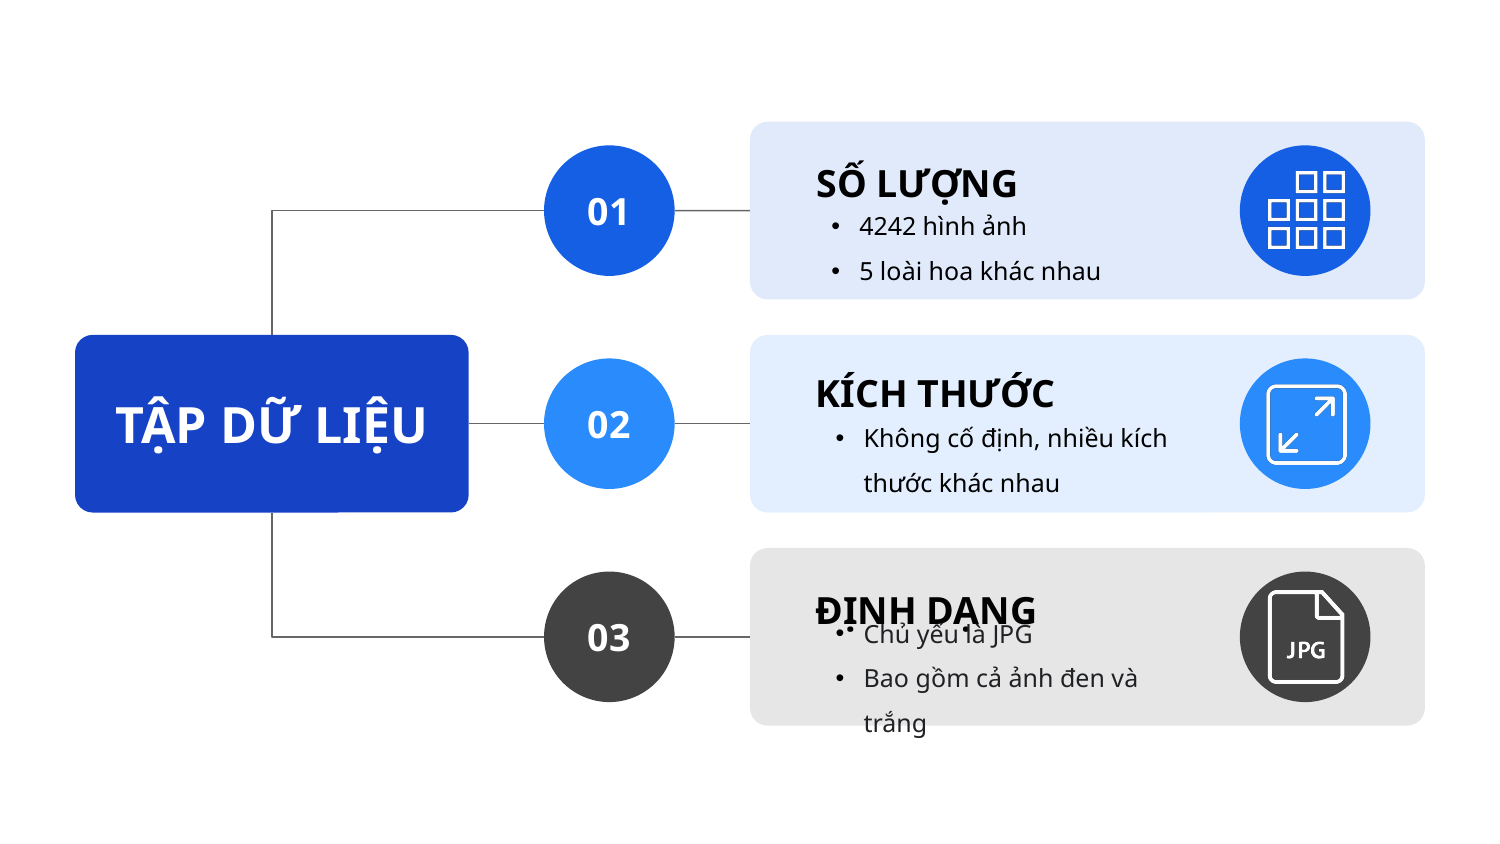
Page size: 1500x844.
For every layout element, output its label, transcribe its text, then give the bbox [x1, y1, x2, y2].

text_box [345, 438, 471, 711]
text_box [1261, 571, 1349, 588]
text_box TẬP DỮ LIỆU [75, 334, 469, 513]
text_box [1272, 693, 1339, 703]
text_box [1239, 387, 1251, 461]
picture [1259, 590, 1353, 684]
picture [1267, 171, 1345, 249]
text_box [800, 582, 1242, 709]
text_box 02 [544, 358, 675, 489]
text_box [749, 334, 1425, 513]
picture [1256, 374, 1357, 475]
text_box [749, 121, 1425, 300]
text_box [800, 365, 1225, 491]
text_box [801, 155, 1220, 279]
text_box 03 [544, 571, 675, 703]
text_box [1239, 145, 1371, 276]
text_box [1264, 358, 1347, 373]
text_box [345, 136, 471, 410]
text_box [1247, 596, 1254, 678]
text_box [1360, 388, 1371, 460]
text_box [749, 547, 1425, 726]
text_box 01 [544, 145, 675, 276]
text_box [1278, 483, 1333, 489]
text_box [1357, 597, 1371, 677]
